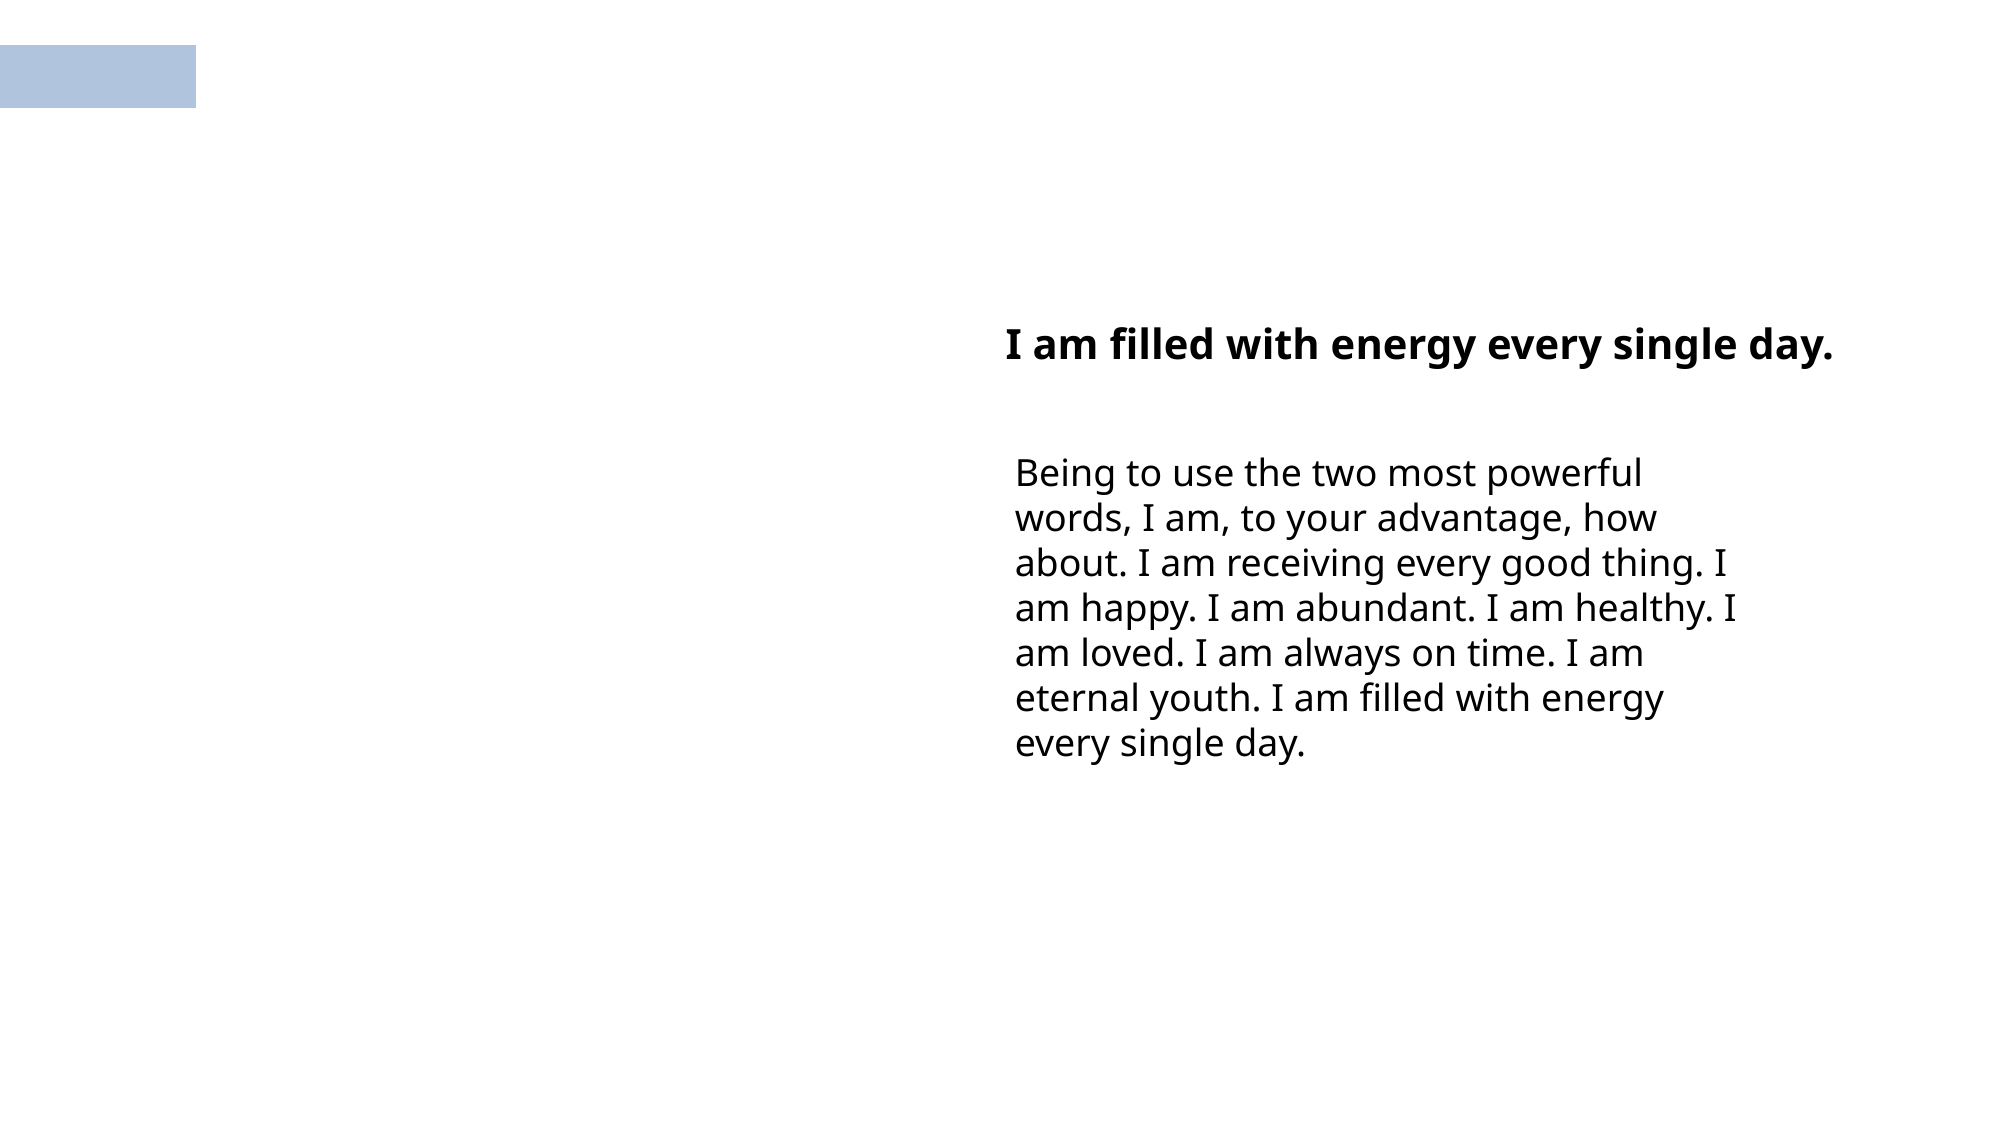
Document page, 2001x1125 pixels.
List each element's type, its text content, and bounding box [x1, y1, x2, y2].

text_box [0, 45, 196, 108]
text_box I am filled with energy every single day. [990, 310, 1850, 376]
text_box Being to use the two most powerful words, I am, to your advantage, how about. I am receiving every good thing. I am happy. I am abundant. I am healthy. I am loved. I am always on time. I am eternal youth. I am filled with energy every single day. [999, 441, 1778, 772]
